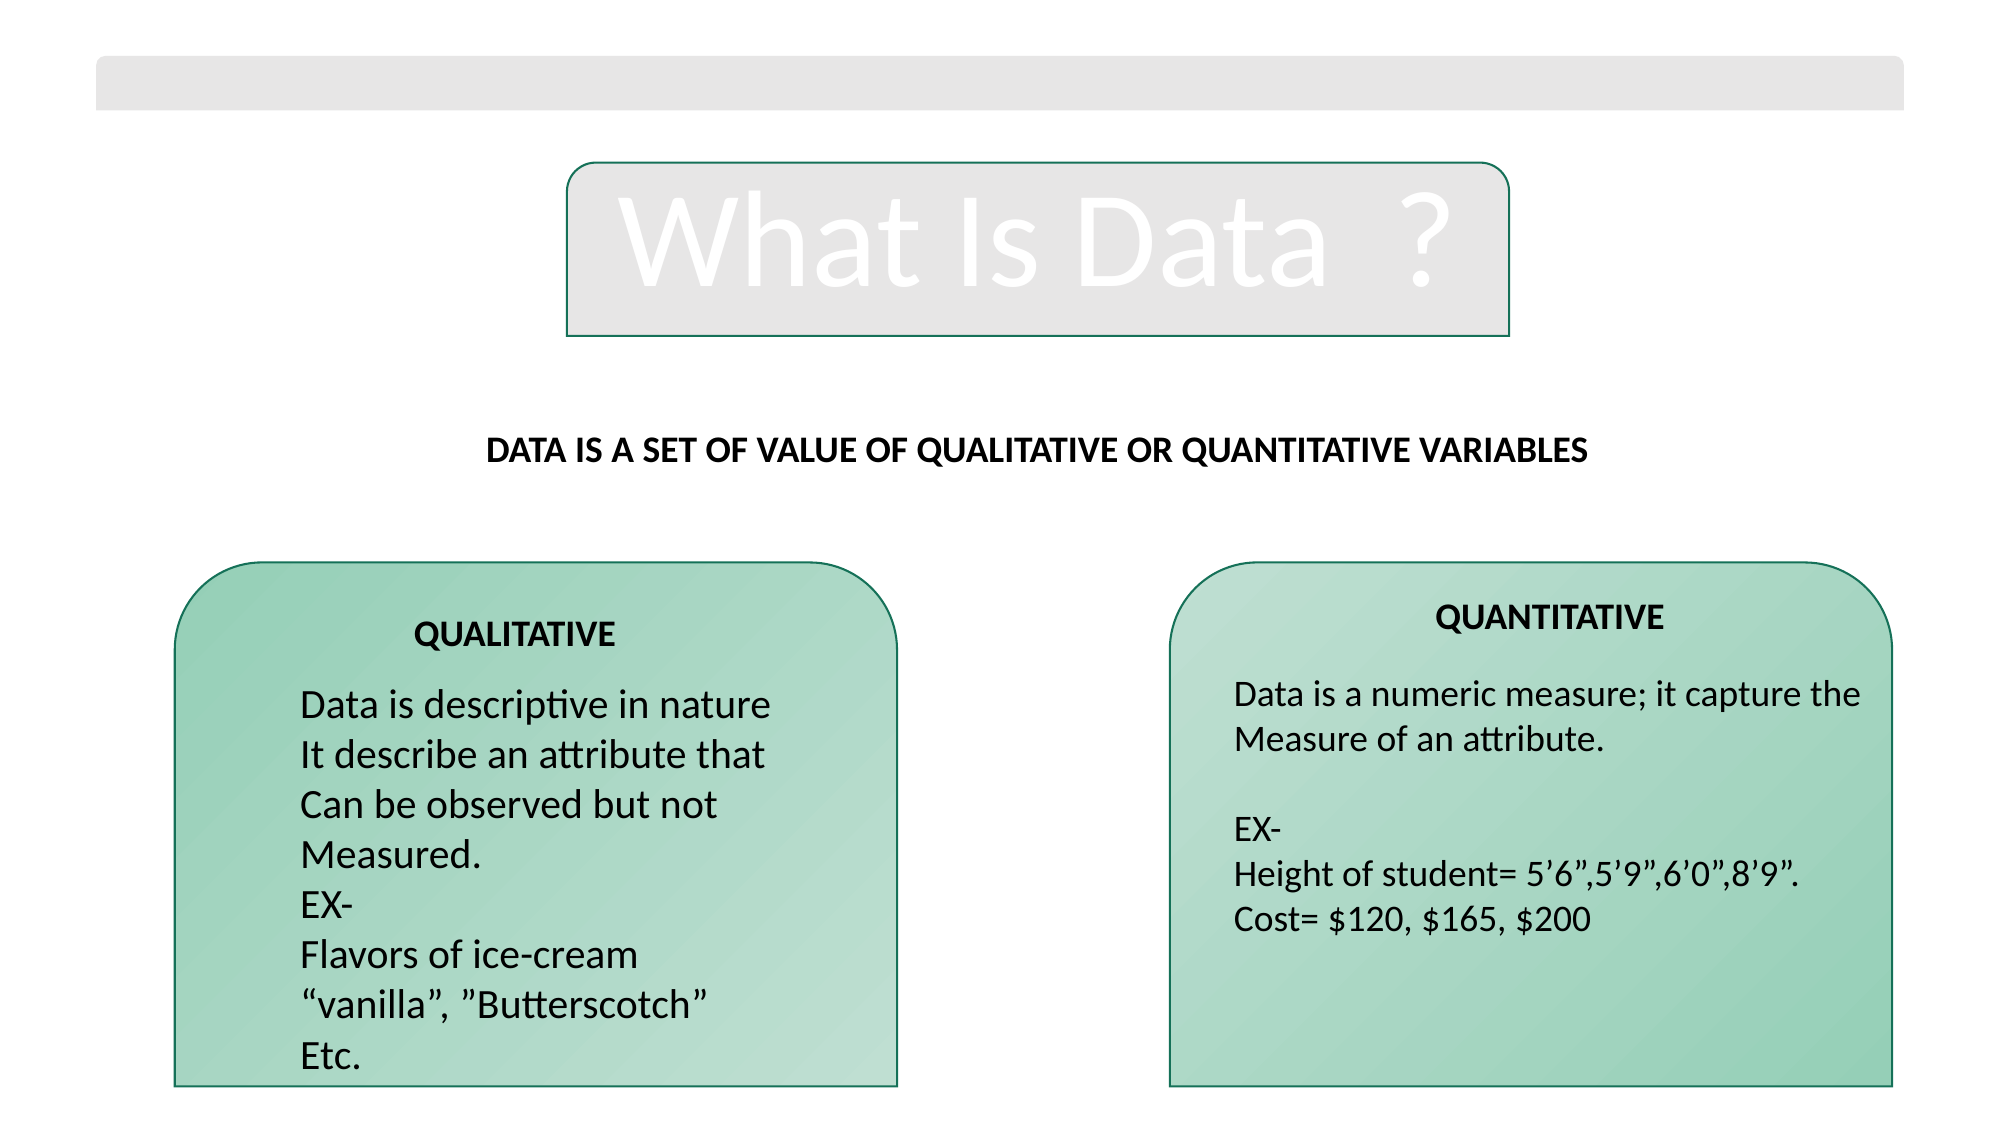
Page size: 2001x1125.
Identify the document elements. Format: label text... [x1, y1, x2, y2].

text_box QUALITATIVE [399, 601, 640, 662]
text_box [1168, 561, 1894, 1088]
text_box [96, 55, 1904, 111]
text_box DATA IS A SET OF VALUE OF QUALITATIVE OR QUANTITATIVE VARIABLES [471, 417, 1605, 478]
text_box [173, 561, 899, 1088]
text_box Data is a numeric measure; it capture the Measure of an attribute. EX- Height of student= 5’6”,5’9”,6’0”,8’9”. Cost= $120, $165, $200 [1219, 616, 1886, 947]
text_box Data is descriptive in nature It describe an attribute that Can be observed but not Measured. EX- Flavors of ice-cream “vanilla”, ”Butterscotch” Etc. [285, 669, 787, 1085]
text_box What Is Data ? [565, 161, 1511, 337]
text_box QUANTITATIVE [1420, 584, 1680, 616]
